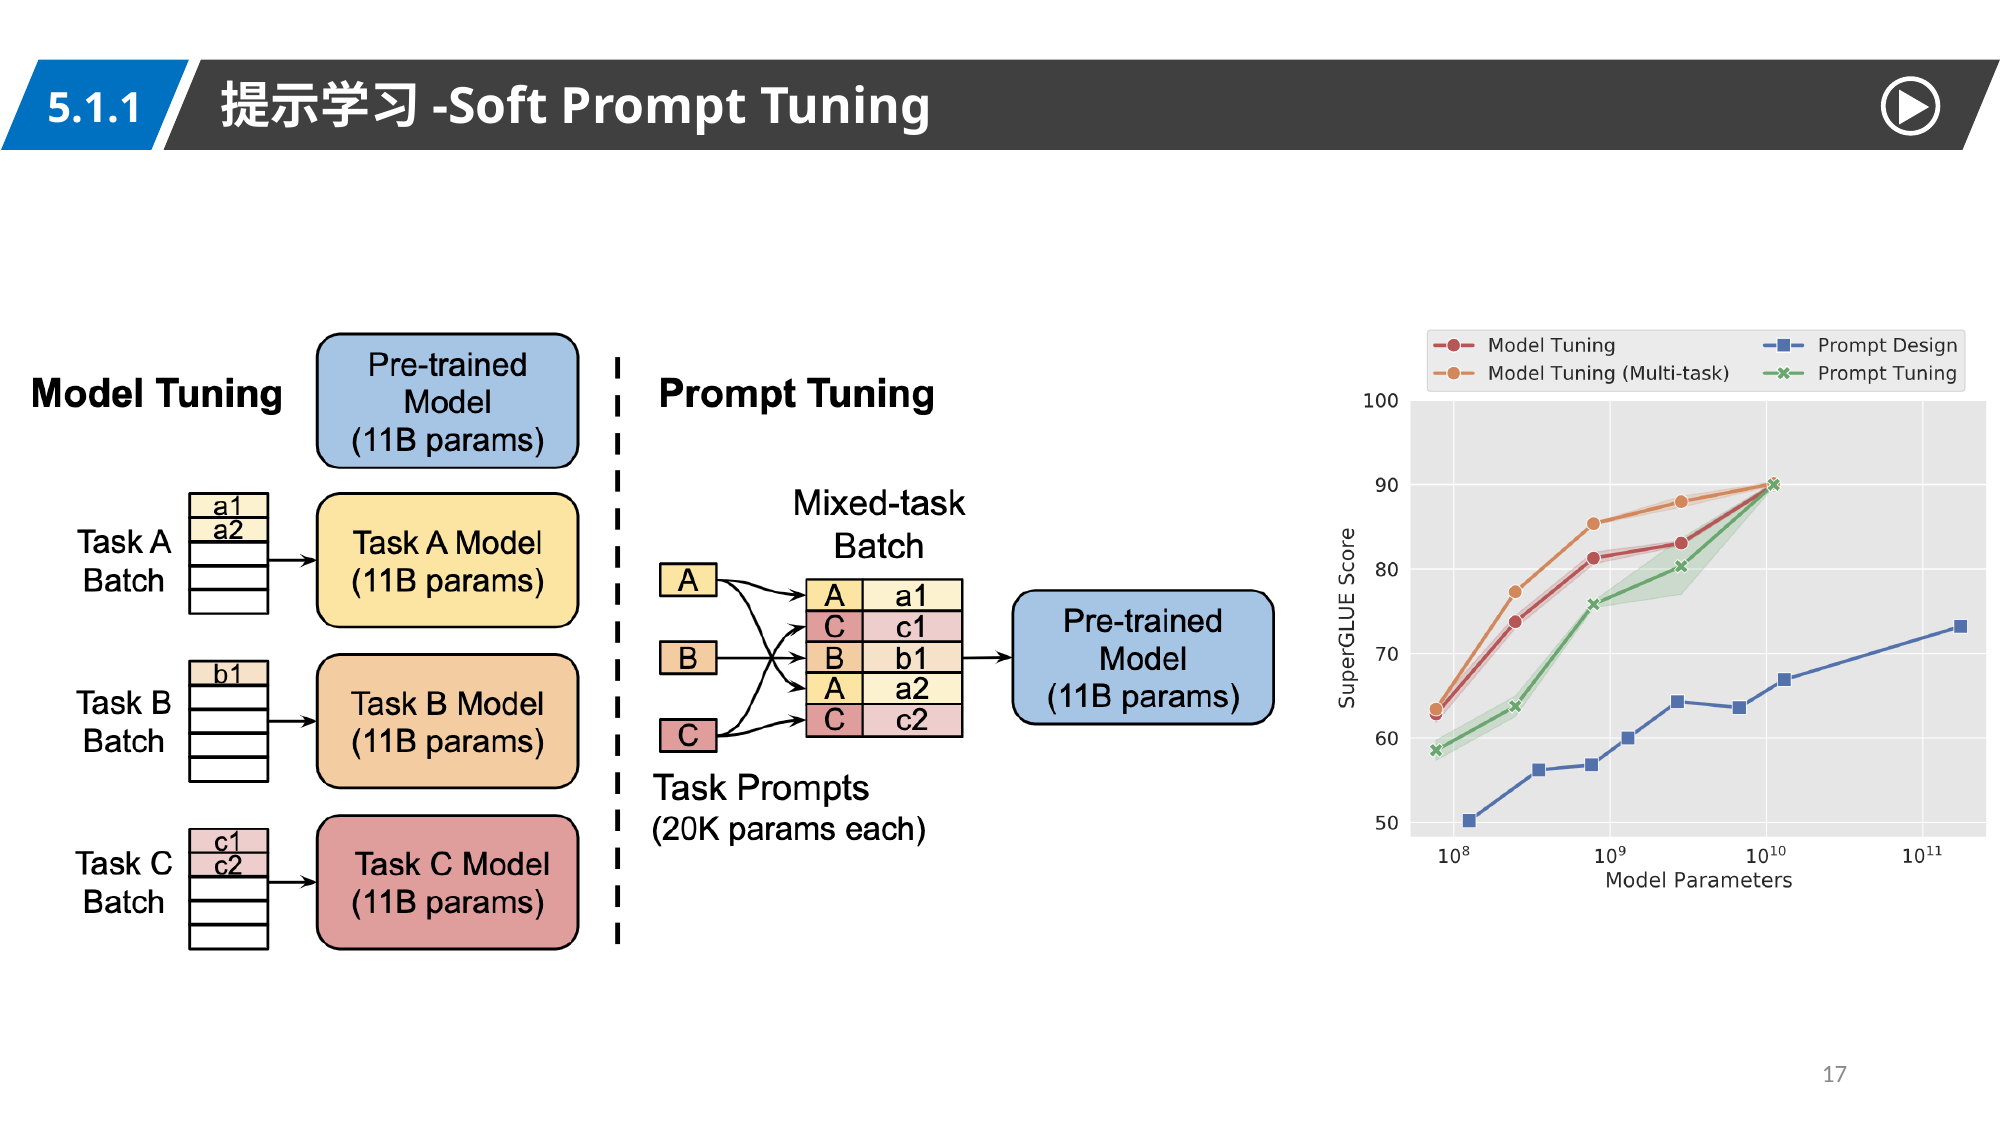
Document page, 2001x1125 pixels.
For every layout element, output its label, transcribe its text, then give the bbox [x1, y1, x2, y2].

text_box [1, 89, 157, 150]
text_box [32, 59, 189, 120]
picture [1334, 304, 2000, 893]
picture [0, 319, 1277, 965]
text_box [163, 59, 2000, 150]
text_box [1883, 78, 1939, 134]
slide_number 17 [1412, 1042, 1863, 1103]
text_box 提示学习-Soft Prompt Tuning [205, 66, 948, 202]
text_box 5.1.1 [26, 73, 164, 138]
